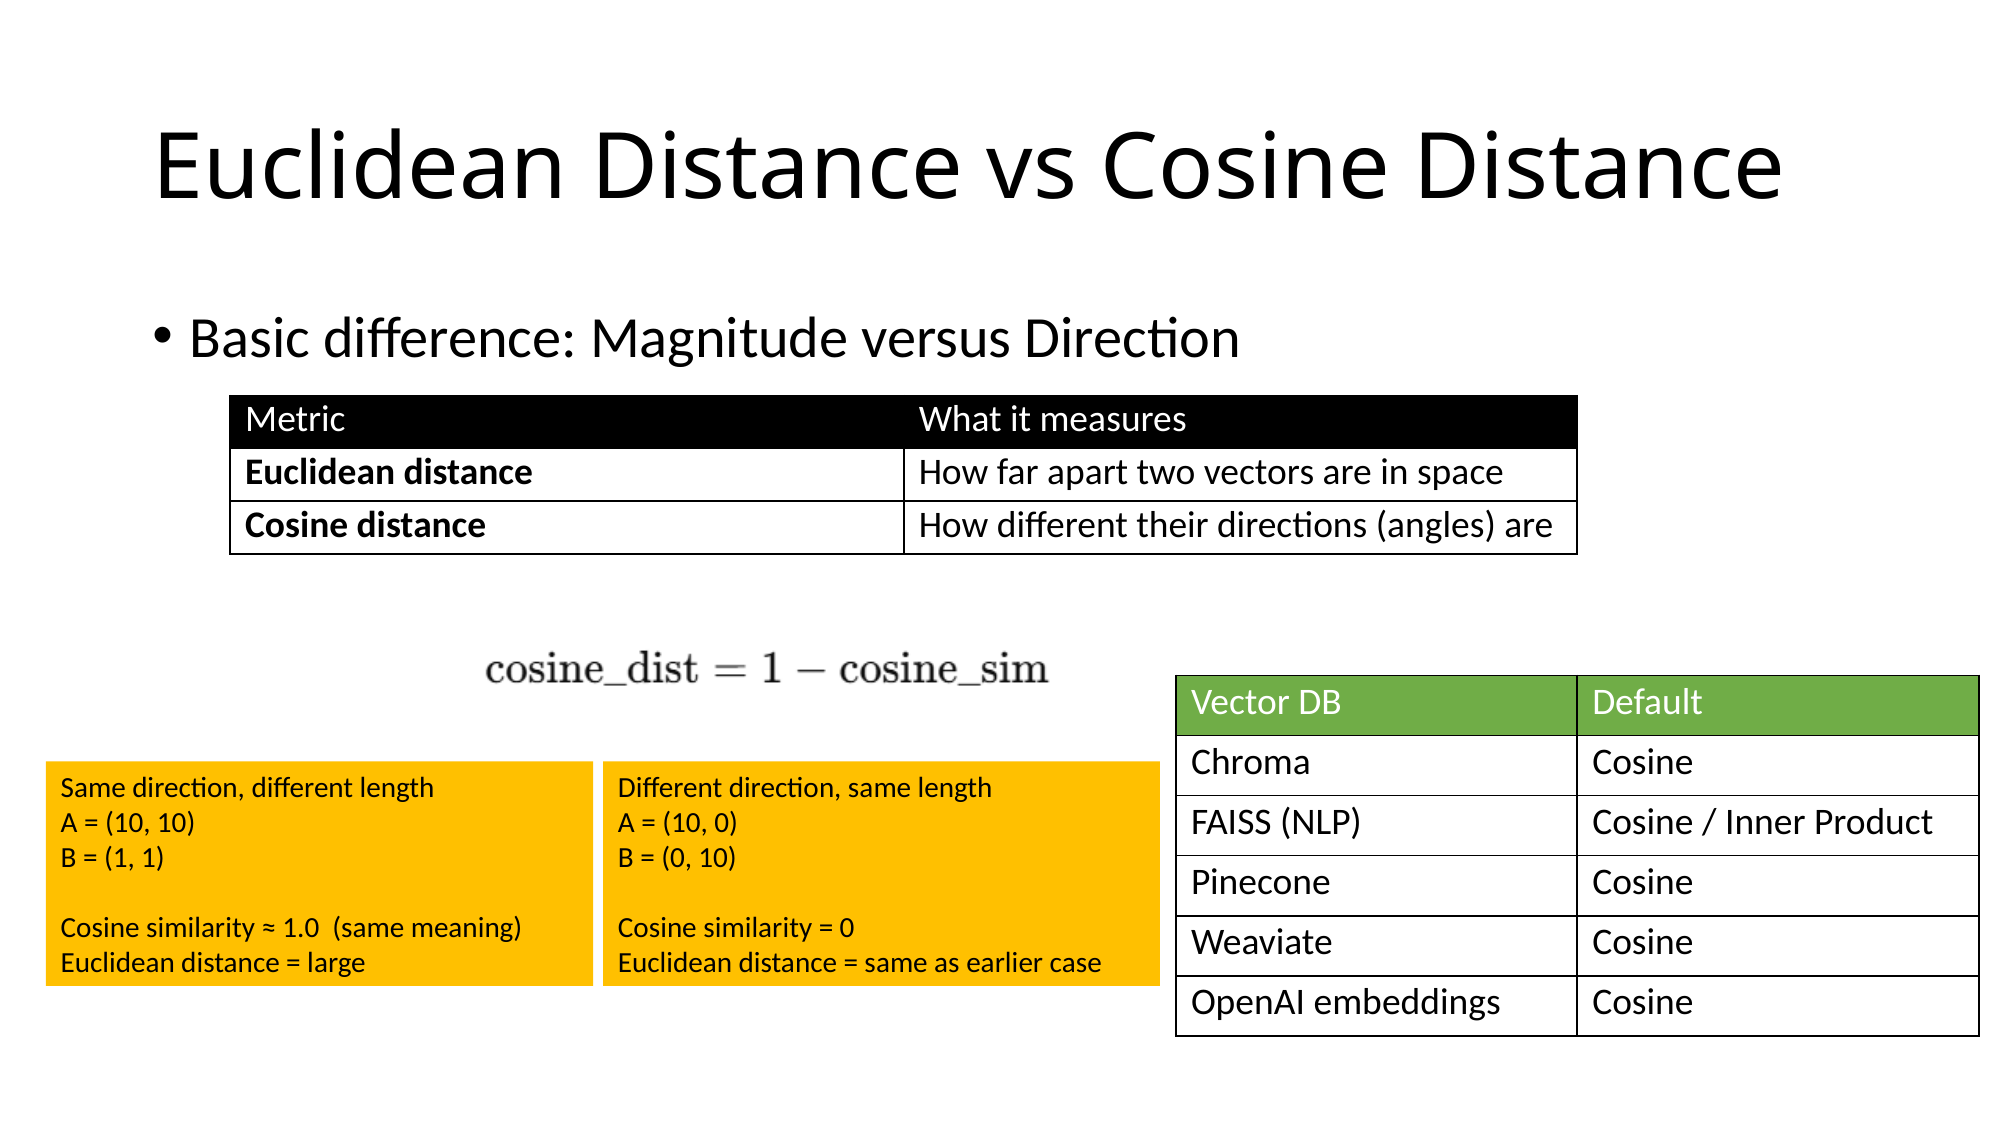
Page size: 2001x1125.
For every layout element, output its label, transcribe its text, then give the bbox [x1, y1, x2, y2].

table_cell Cosine [1578, 736, 1978, 795]
table_cell OpenAI embeddings [1177, 977, 1576, 1035]
table_header What it measures [905, 397, 1576, 448]
text_box Different direction, same length A = (10, 0) B = (0, 10) Cosine similarity = 0 Euclidean distance = same as earlier case [603, 761, 1160, 986]
table_header Default [1578, 676, 1978, 735]
picture [455, 597, 1067, 716]
list Basic difference: Magnitude versus Direction [137, 299, 1863, 1014]
table_header Vector DB [1177, 676, 1576, 735]
table_cell Euclidean distance [231, 449, 903, 500]
table_cell Cosine distance [231, 502, 903, 553]
table_cell Cosine [1578, 977, 1978, 1035]
table_header Metric [231, 397, 903, 448]
table_cell How far apart two vectors are in space [905, 449, 1576, 500]
table_cell Pinecone [1177, 856, 1576, 915]
table_cell How different their directions (angles) are [905, 502, 1576, 553]
text_box Same direction, different length A = (10, 10) B = (1, 1) Cosine similarity ≈ 1.0 (same meaning) Euclidean distance = large [45, 761, 594, 986]
table_cell Weaviate [1177, 917, 1576, 975]
table_cell FAISS (NLP) [1177, 796, 1576, 855]
table_cell Cosine [1578, 917, 1978, 975]
title Euclidean Distance vs Cosine Distance [137, 59, 1863, 278]
table_cell Cosine [1578, 856, 1978, 915]
table_cell Chroma [1177, 736, 1576, 795]
table_cell Cosine / Inner Product [1578, 796, 1978, 855]
